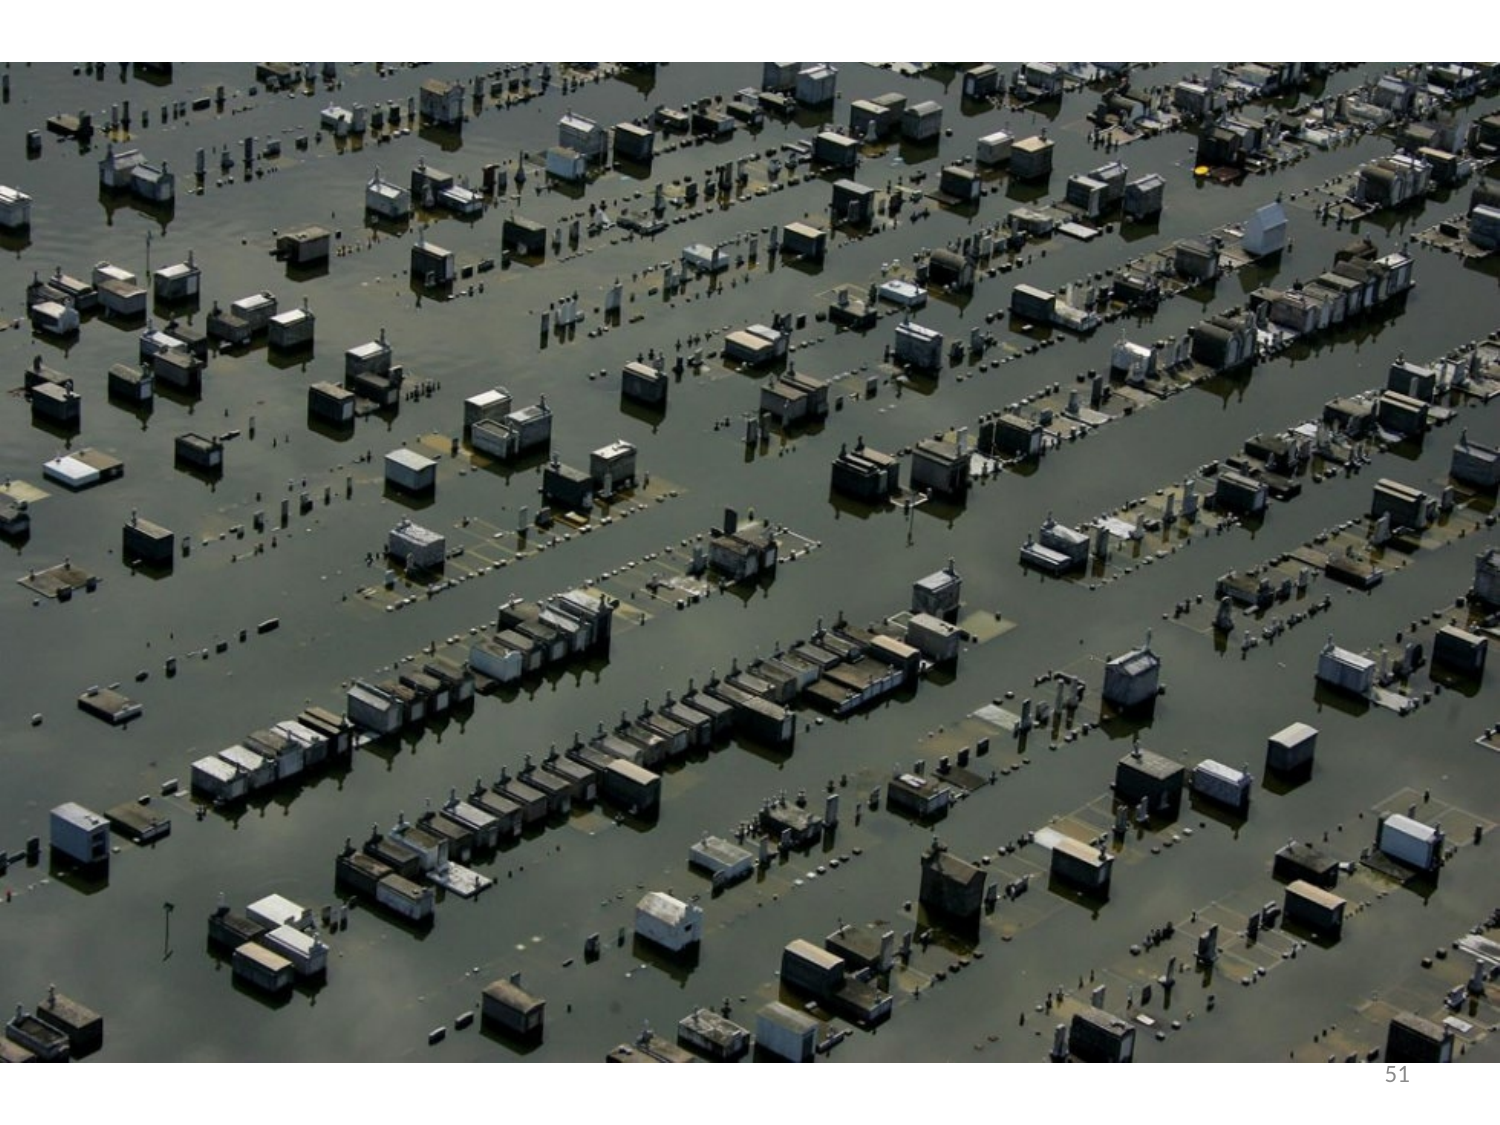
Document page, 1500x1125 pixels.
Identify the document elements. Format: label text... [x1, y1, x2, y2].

slide_number 51 [1074, 1070, 1425, 1103]
picture [0, 62, 1500, 1063]
